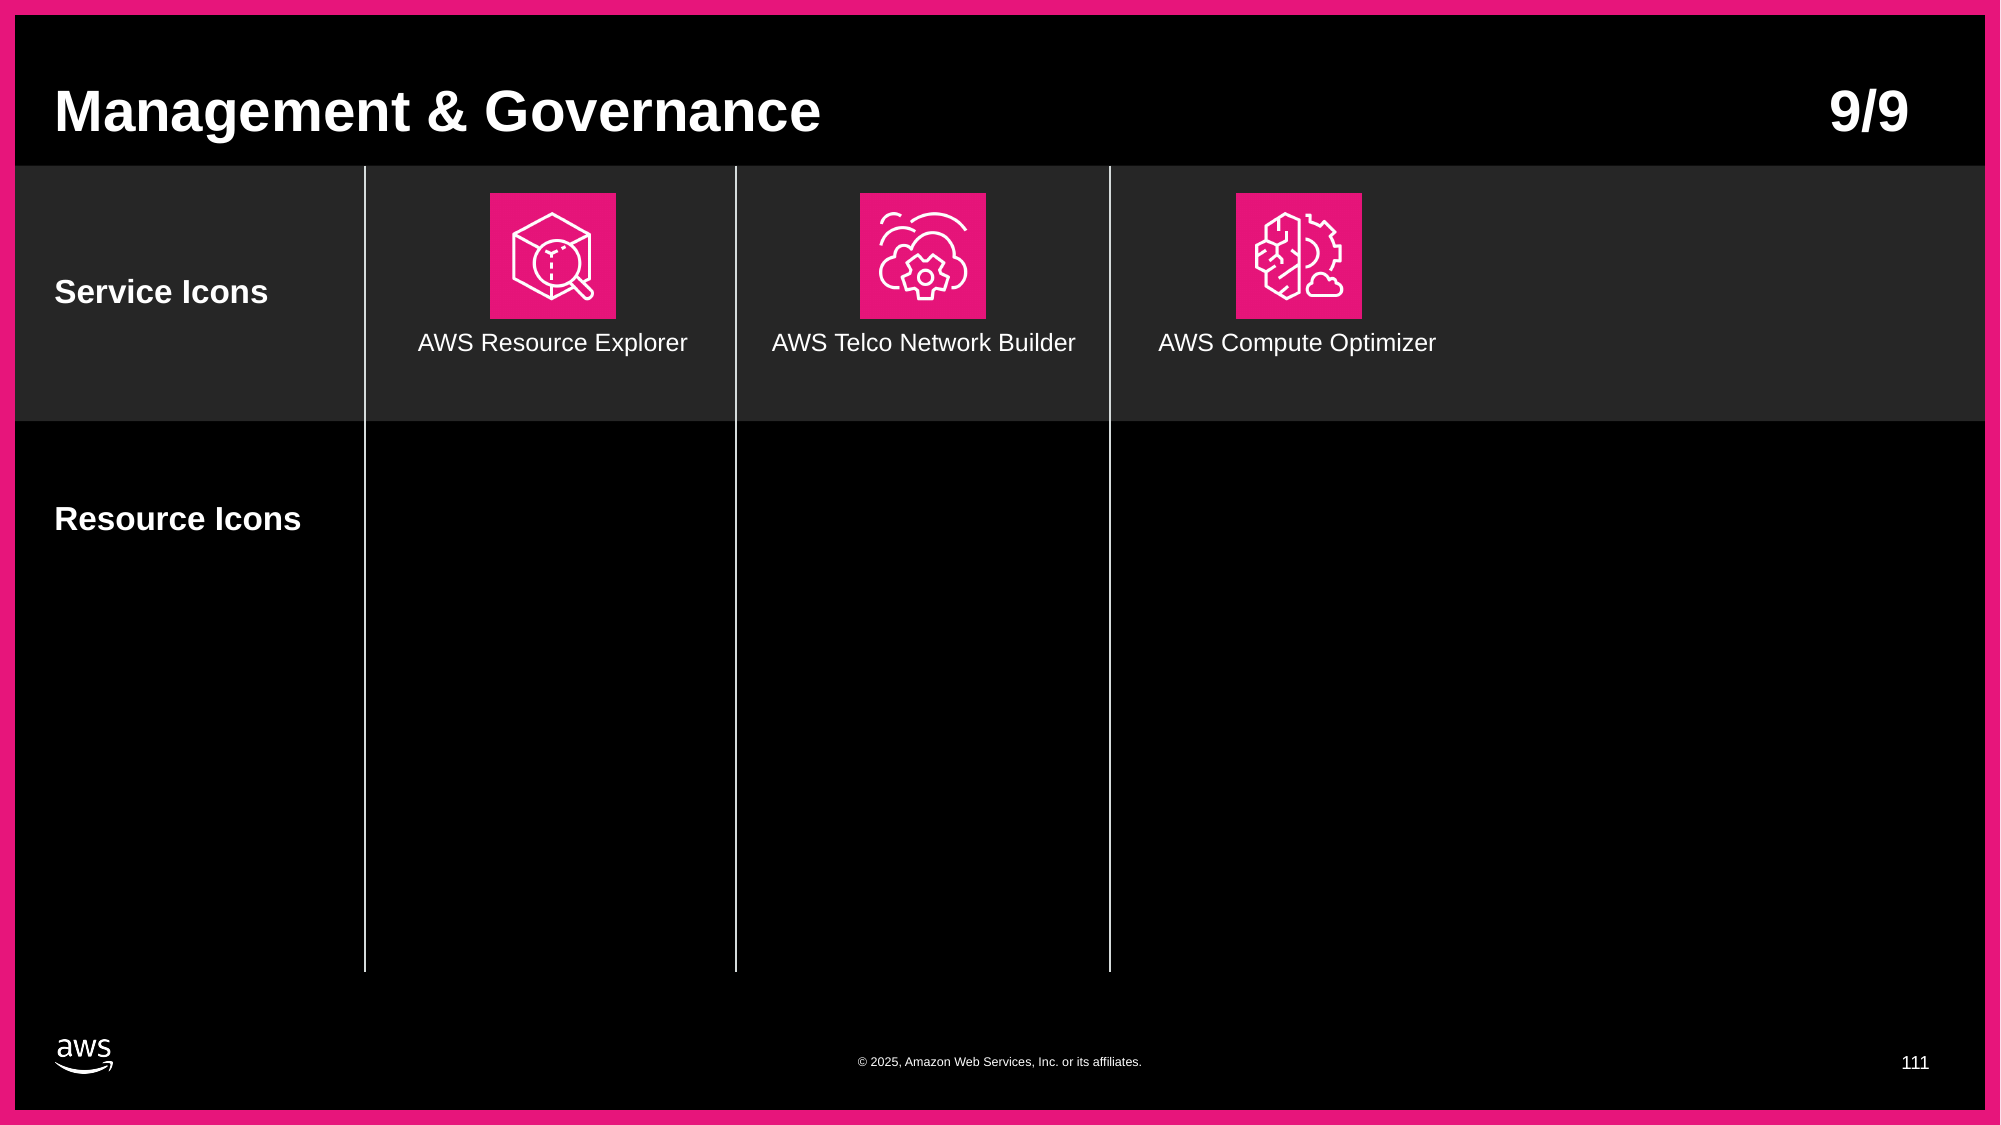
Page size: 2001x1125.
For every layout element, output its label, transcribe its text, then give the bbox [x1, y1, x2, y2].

footer © 2025, Amazon Web Services, Inc. or its affiliates. [662, 1031, 1338, 1092]
text_box AWS Resource Explorer [369, 319, 735, 364]
picture [860, 193, 986, 319]
text_box AWS Telco Network Builder [736, 319, 1109, 364]
title Management & Governance 9/9 [39, 59, 1945, 166]
picture [490, 193, 616, 319]
slide_number 111 [1494, 1031, 1945, 1092]
text_box AWS Compute Optimizer [1113, 319, 1482, 364]
picture [1236, 193, 1362, 319]
picture [55, 1039, 113, 1074]
